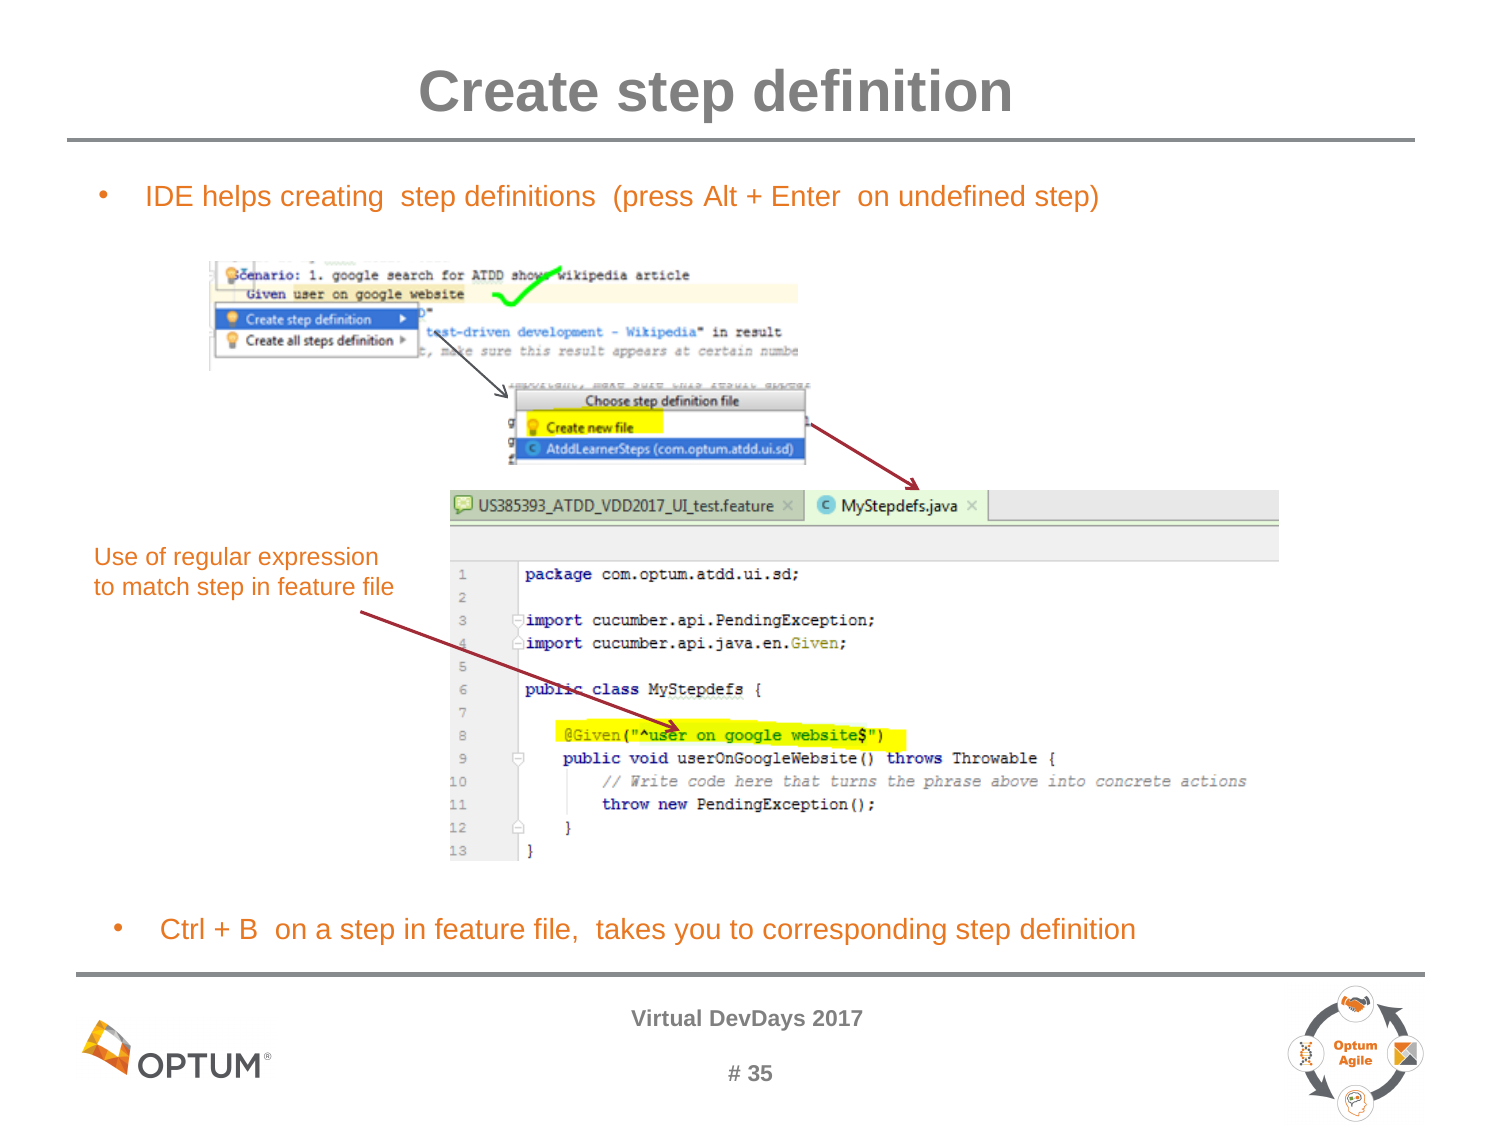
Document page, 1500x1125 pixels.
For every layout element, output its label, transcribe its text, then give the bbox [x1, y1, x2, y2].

picture [76, 1017, 277, 1081]
picture [1284, 982, 1425, 1125]
text_box IDE helps creating step definitions (press Alt + Enter on undefined step) [98, 177, 1348, 258]
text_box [433, 330, 510, 400]
text_box Use of regular expression to match step in feature file [93, 540, 415, 643]
picture [508, 382, 811, 466]
text_box Ctrl + B on a step in feature file, takes you to corresponding step definition [98, 902, 1395, 953]
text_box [809, 423, 921, 491]
title Create step definition [79, 53, 1355, 112]
picture [449, 489, 1279, 862]
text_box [359, 611, 681, 731]
picture [209, 261, 798, 372]
